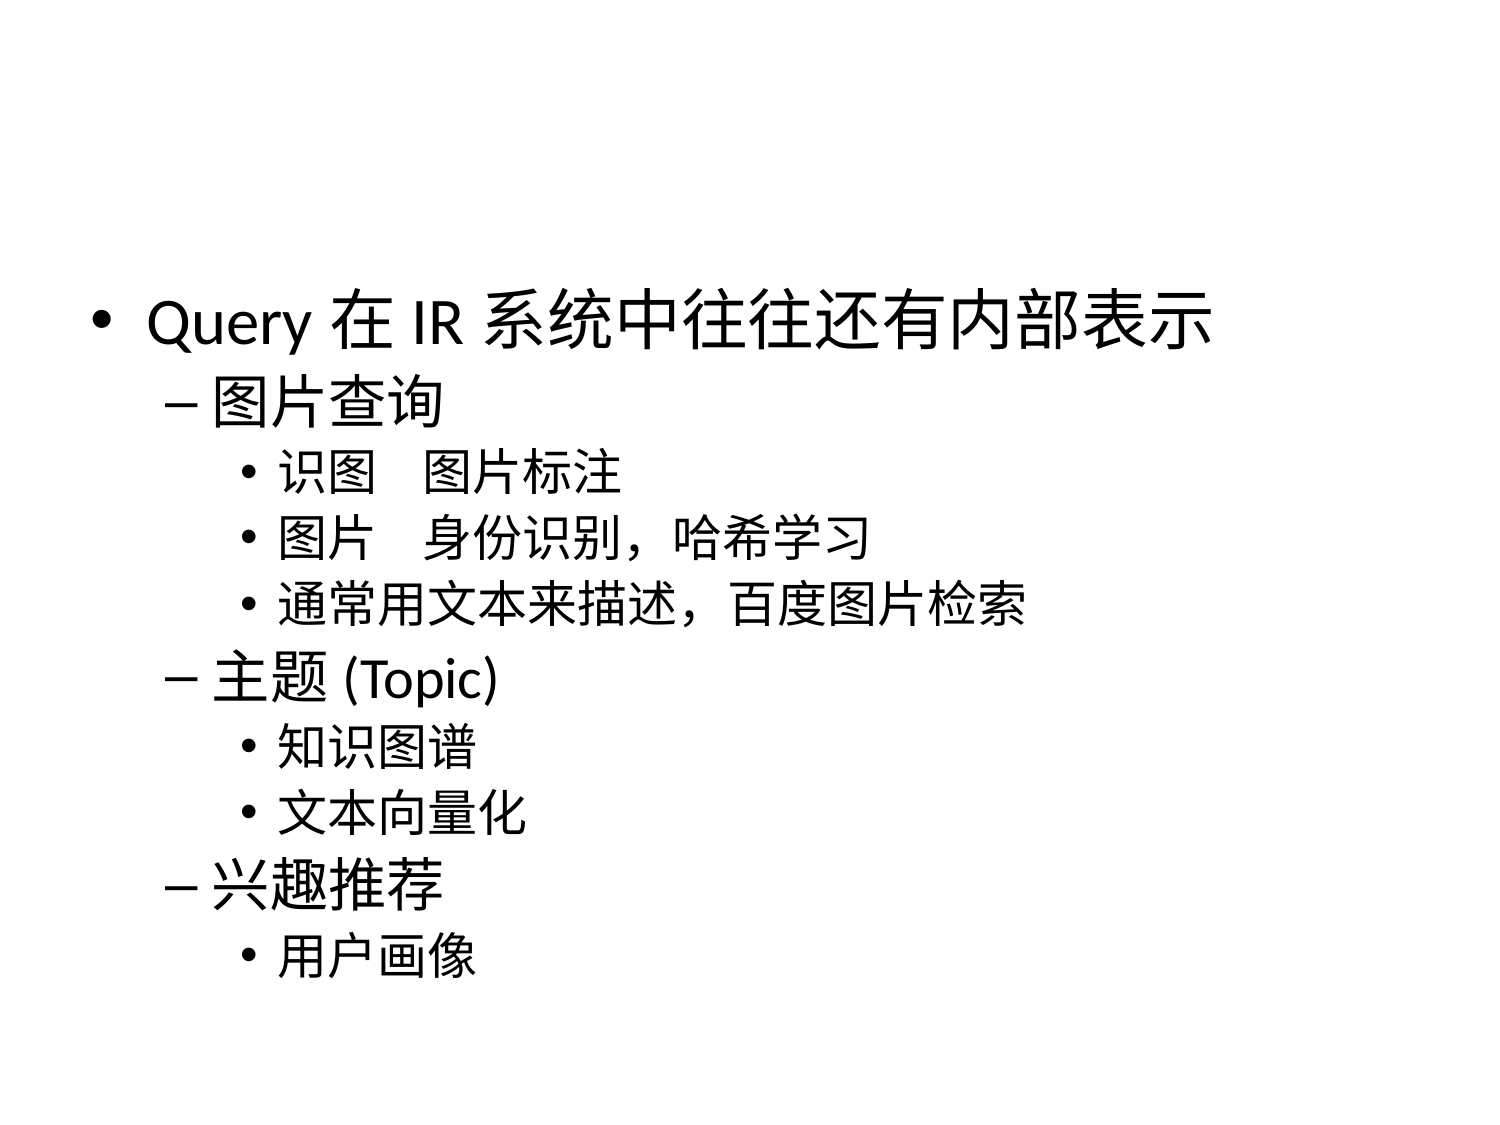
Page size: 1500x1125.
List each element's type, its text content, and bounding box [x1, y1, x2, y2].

list Query在IR系统中往往还有内部表示 图片查询 识图 图片标注 图片 身份识别，哈希学习 通常用文本来描述，百度图片检索 主题(Topic) 知识图谱 文本向量化 兴趣推荐 用户画像 [75, 262, 1425, 1005]
